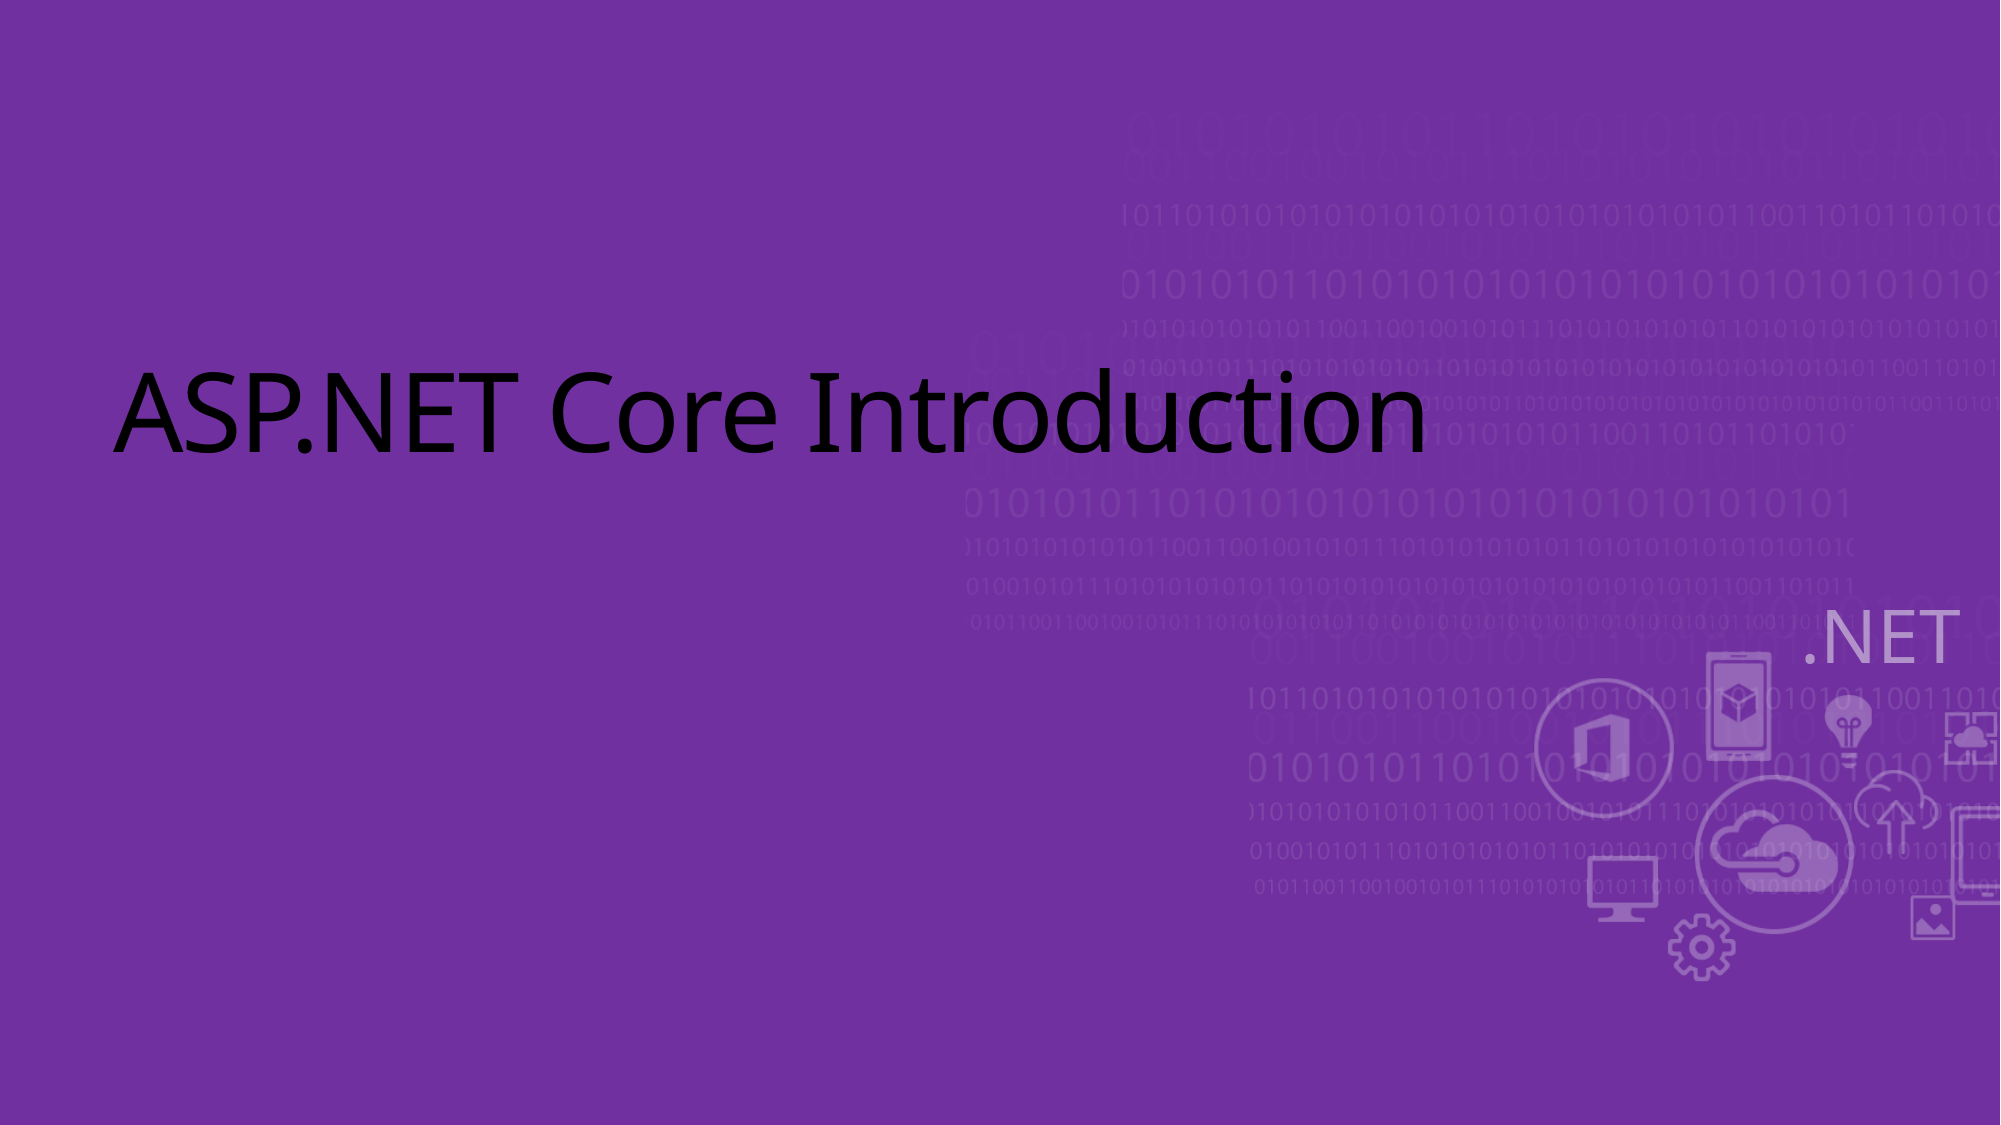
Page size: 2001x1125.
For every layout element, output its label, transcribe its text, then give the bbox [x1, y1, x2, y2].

picture [495, 73, 2000, 1125]
title ASP.NET Core Introduction [89, 341, 1707, 636]
